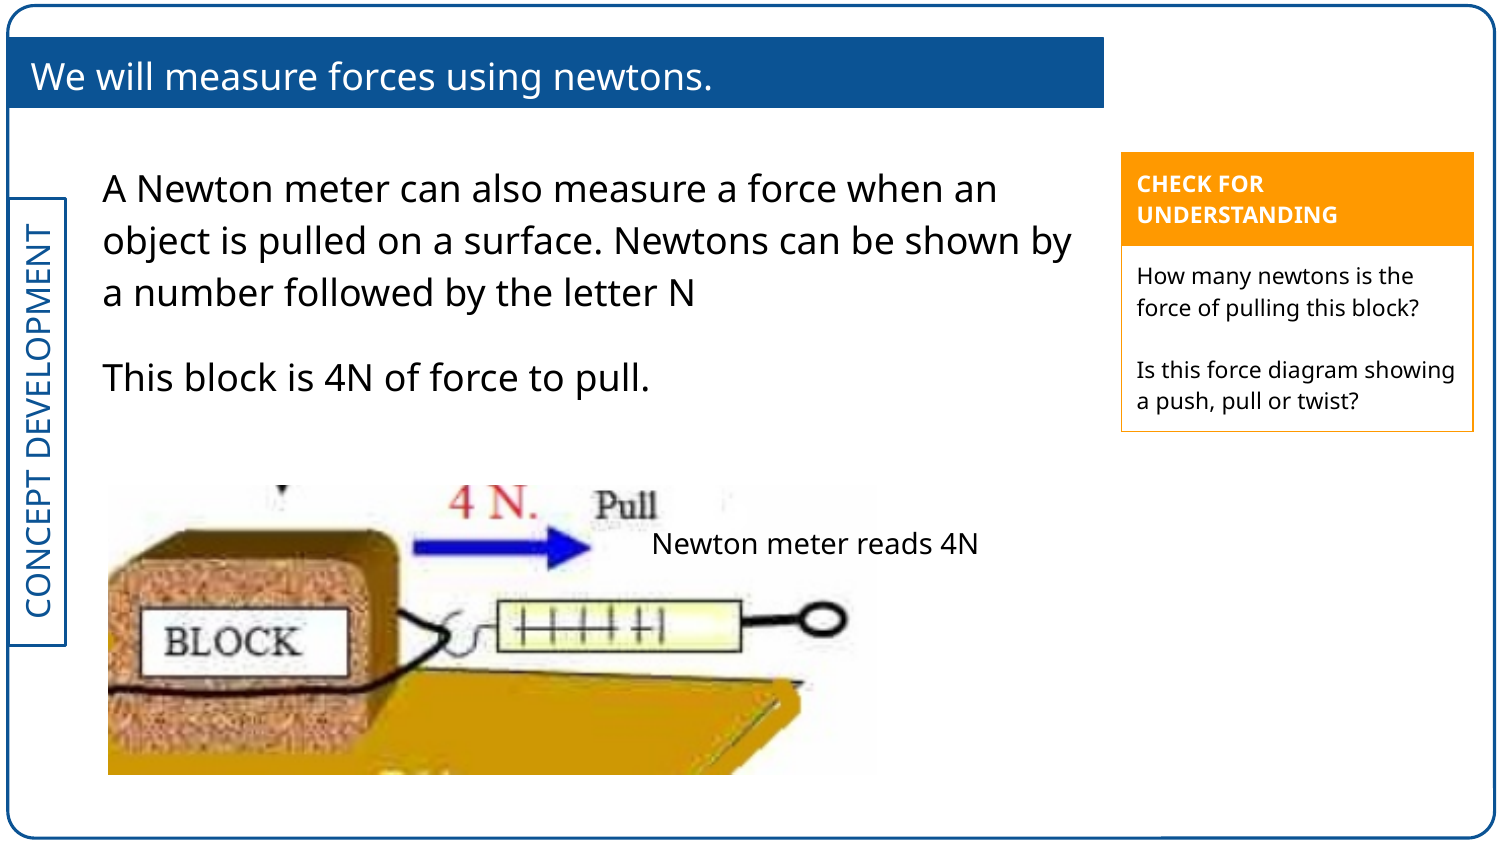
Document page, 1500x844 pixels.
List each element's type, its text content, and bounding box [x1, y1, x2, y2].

text_box Newton meter reads 4N [922, 510, 1043, 591]
table_header CHECK FOR UNDERSTANDING [1122, 154, 1472, 245]
table_cell How many newtons is the force of pulling this block? Is this force diagram showing a push, pull or twist? [1122, 246, 1472, 431]
list A Newton meter can also measure a force when an object is pulled on a surface. Newtons can be shown by a number followed by the letter N This block is 4N of force to pull. [87, 143, 1106, 807]
subtitle We will measure forces using newtons. [15, 43, 1097, 101]
picture [108, 485, 917, 776]
